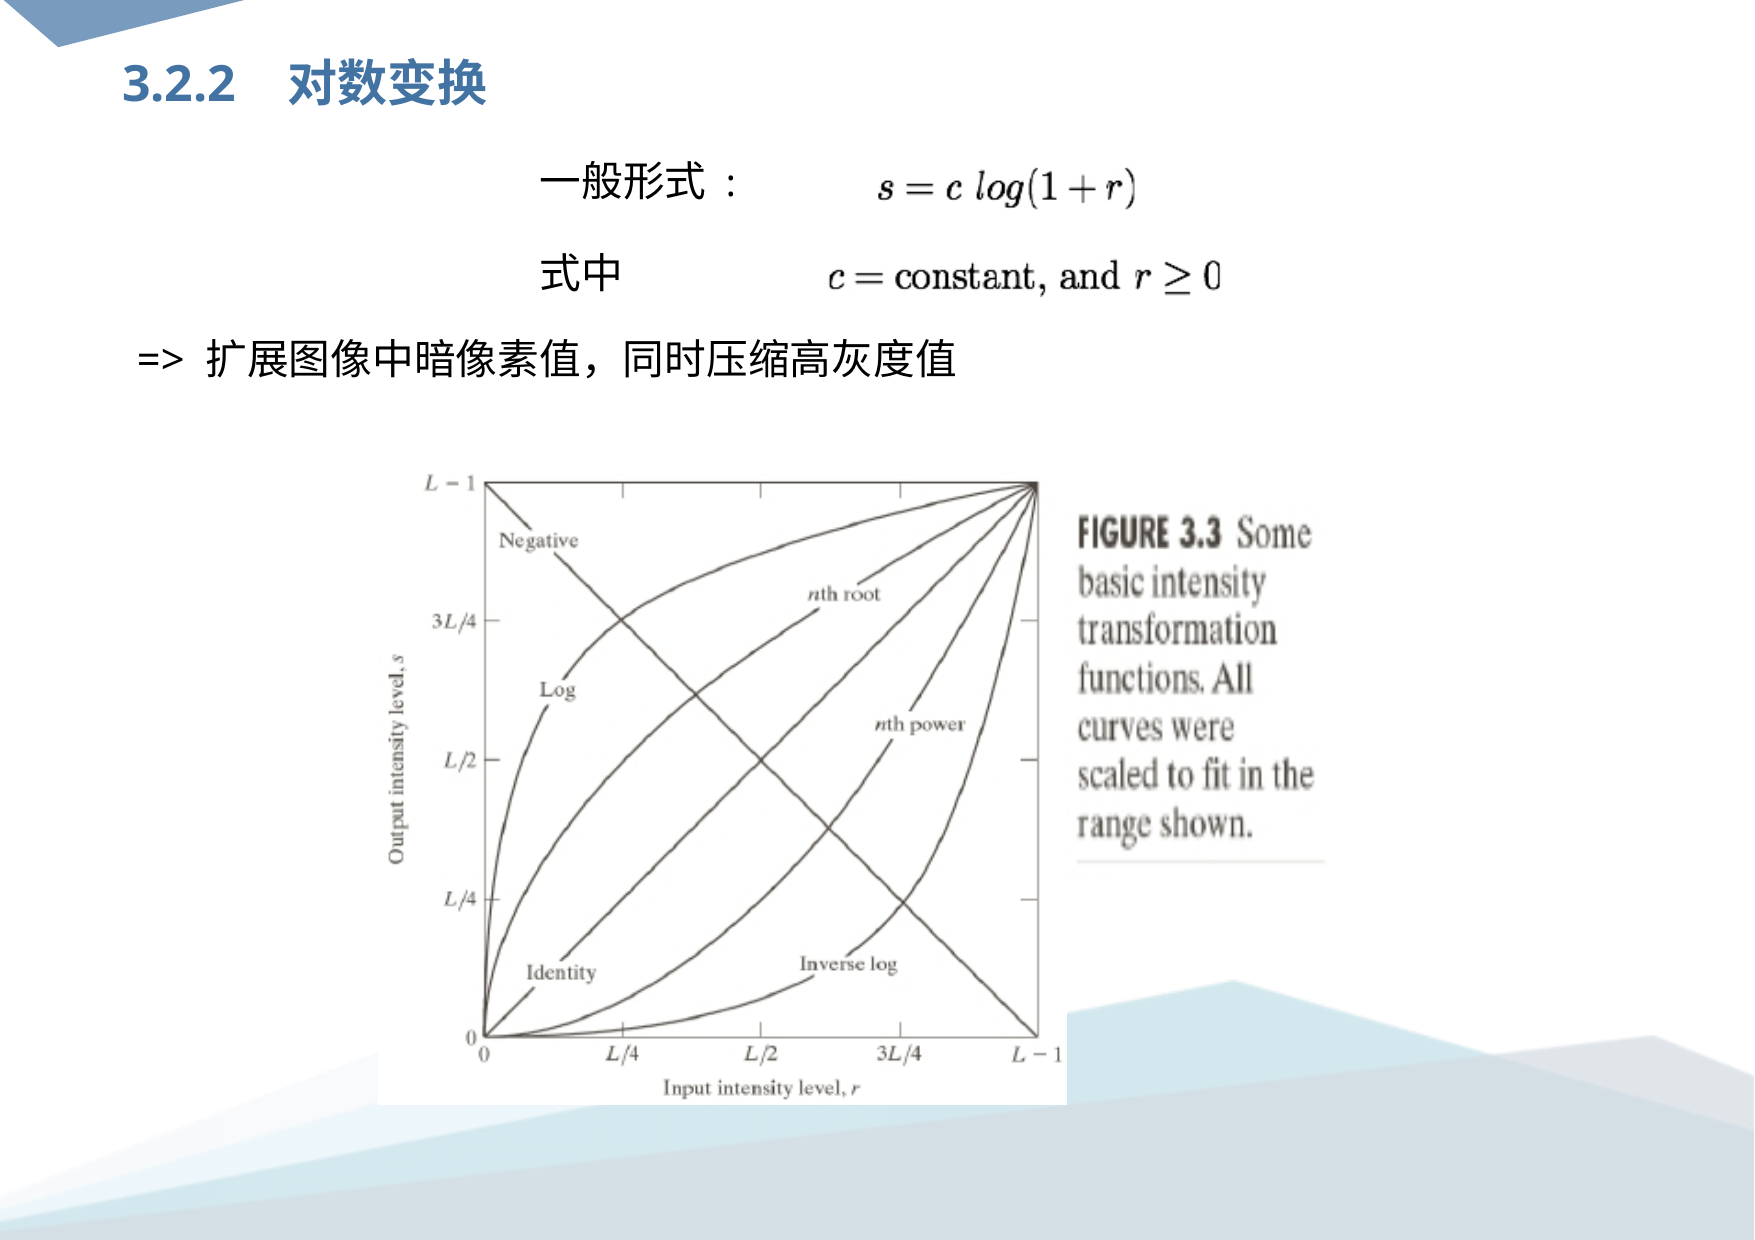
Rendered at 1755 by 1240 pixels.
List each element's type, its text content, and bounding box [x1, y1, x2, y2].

text_box 一般形式 : [539, 164, 846, 212]
text_box 式中 [539, 257, 727, 305]
picture [827, 242, 1223, 298]
text_box 3.2.2 对数变换 [122, 71, 1249, 119]
text_box [3, 0, 245, 48]
text_box => 扩展图像中暗像素值，同时压缩高灰度值 [136, 307, 1662, 390]
picture [876, 151, 1138, 211]
picture [0, 460, 1755, 1240]
